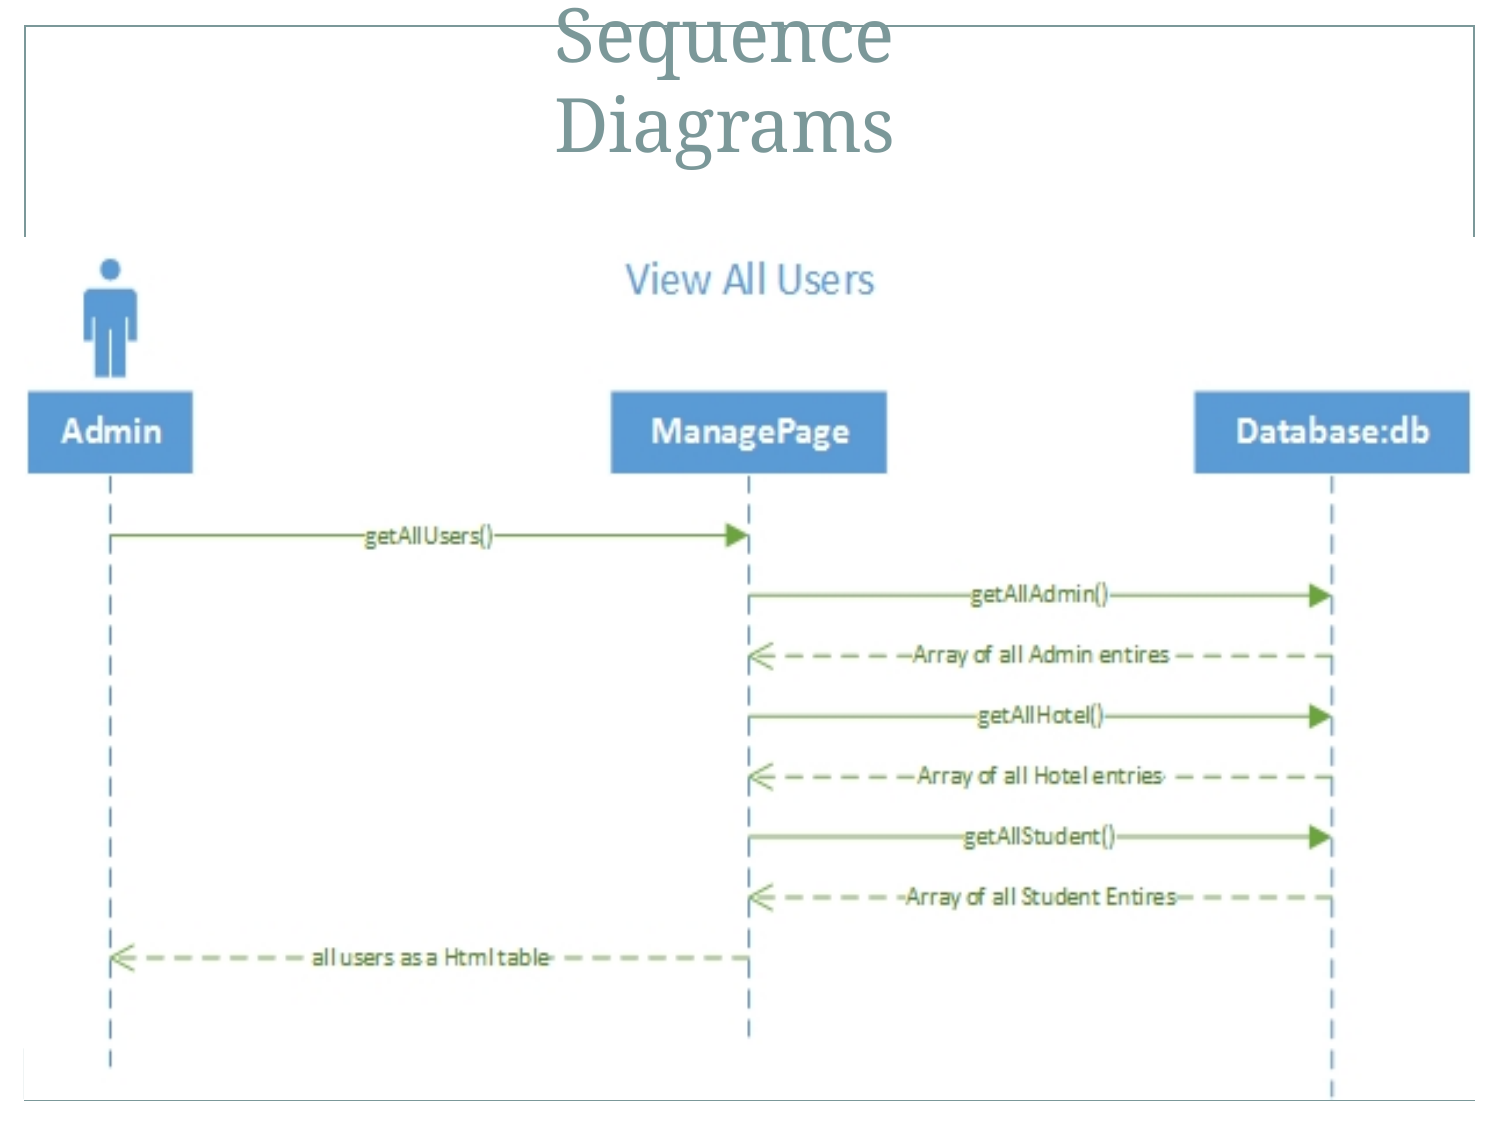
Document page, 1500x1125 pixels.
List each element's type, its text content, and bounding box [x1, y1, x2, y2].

picture [24, 237, 1476, 1101]
title Sequence Diagrams [375, 50, 1076, 175]
